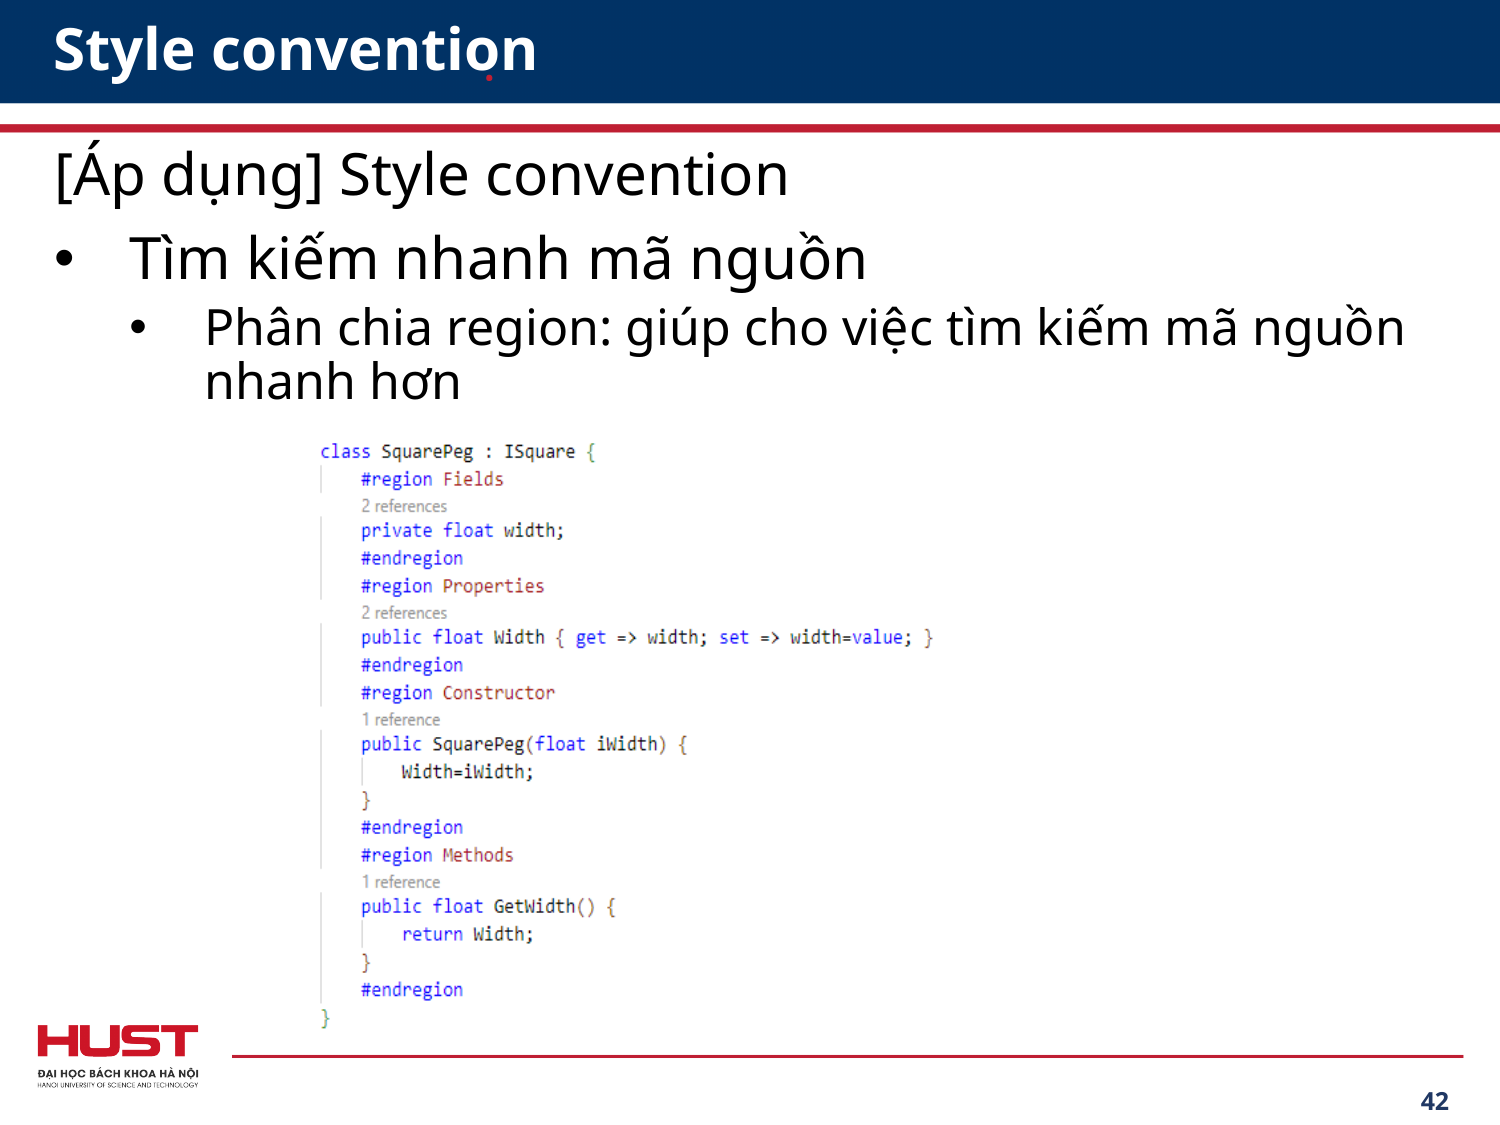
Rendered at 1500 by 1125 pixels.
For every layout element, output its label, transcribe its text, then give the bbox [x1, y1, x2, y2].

picture [0, 0, 1500, 1125]
title Style convention [38, 12, 1462, 87]
list [Áp dụng] Style convention Tìm kiếm nhanh mã nguồn Phân chia region: giúp cho việc tìm kiếm mã nguồn nhanh hơn [39, 138, 1461, 1027]
slide_number 42 [1126, 1078, 1464, 1125]
